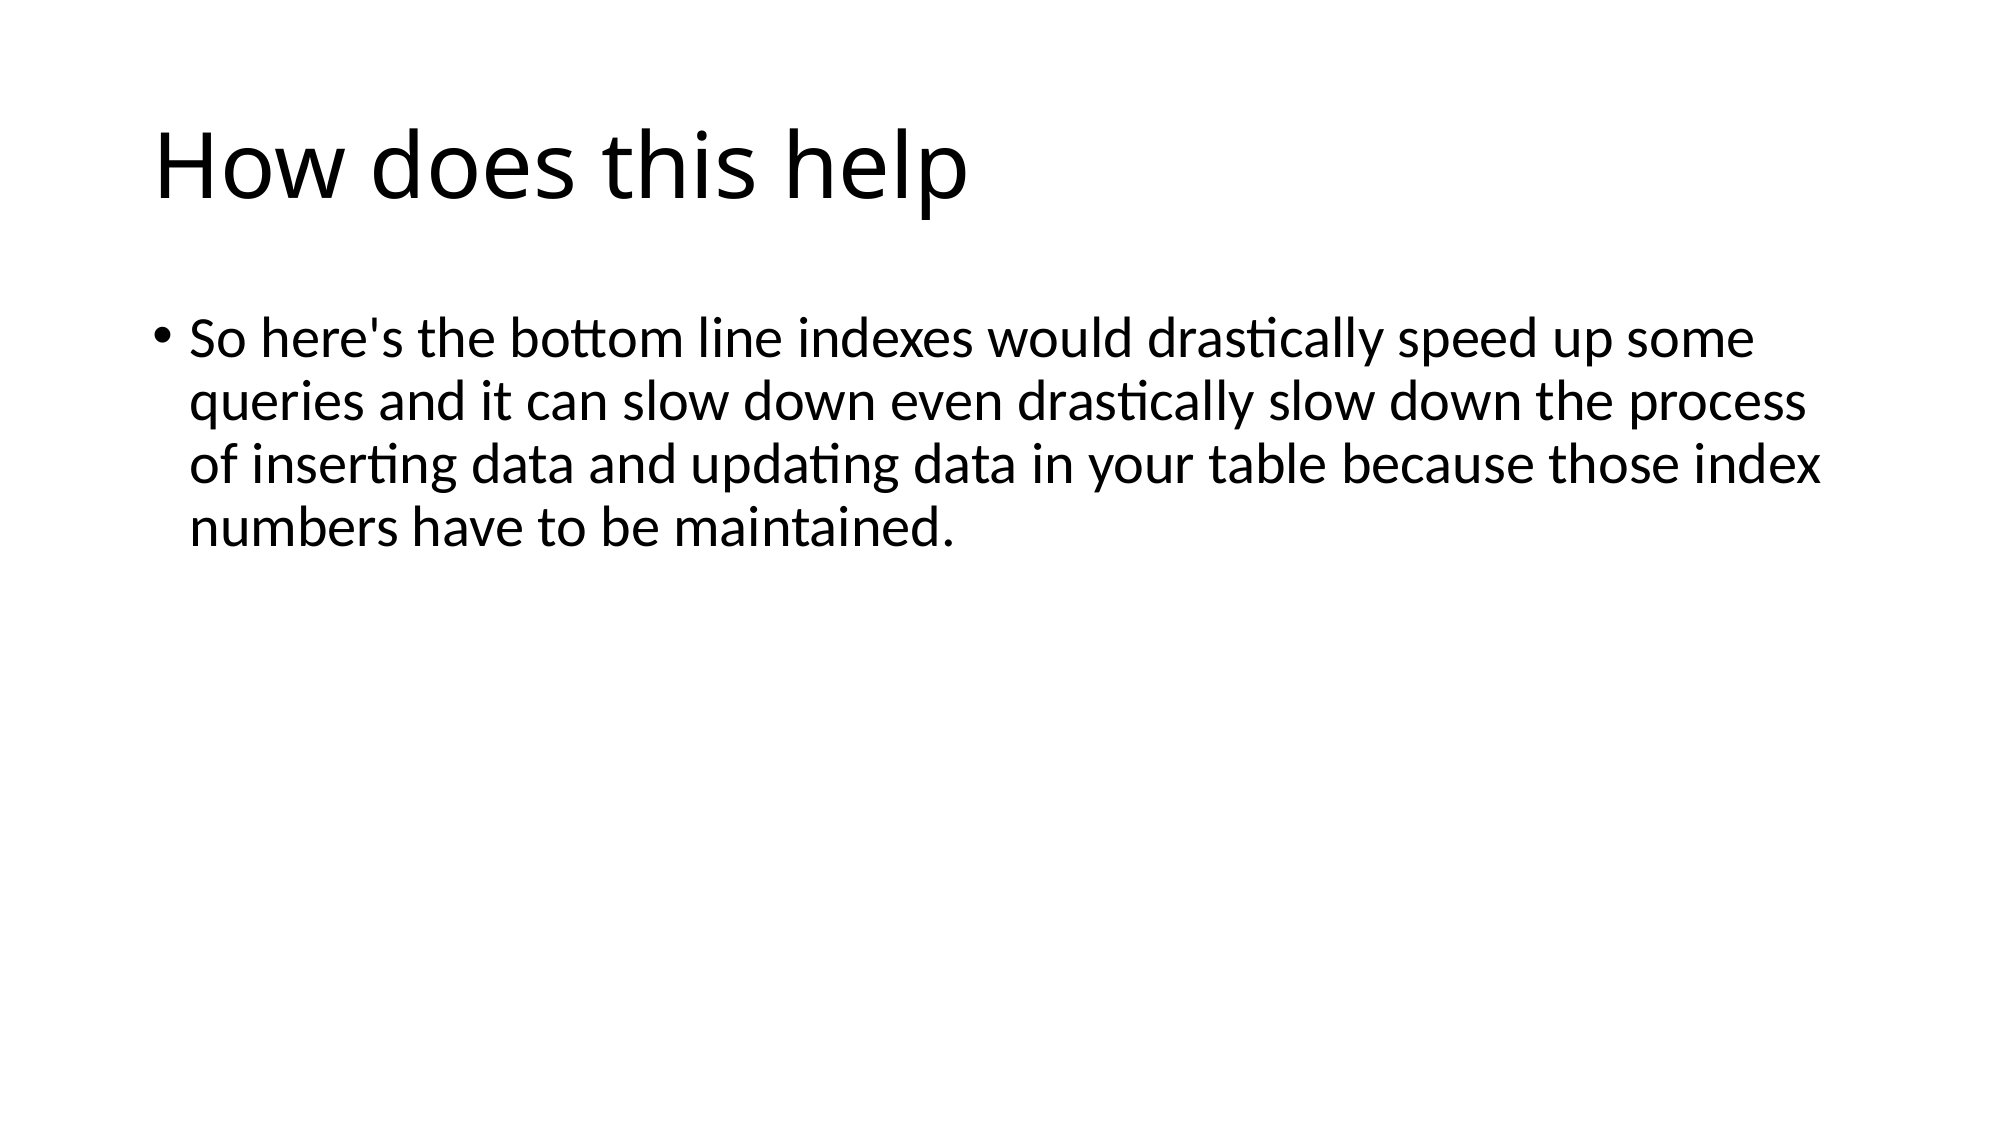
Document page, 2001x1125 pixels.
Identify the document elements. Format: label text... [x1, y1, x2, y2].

list So here's the bottom line indexes would drastically speed up some queries and it can slow down even drastically slow down the process of inserting data and updating data in your table because those index numbers have to be maintained. [137, 299, 1863, 1014]
title How does this help [137, 59, 1863, 278]
